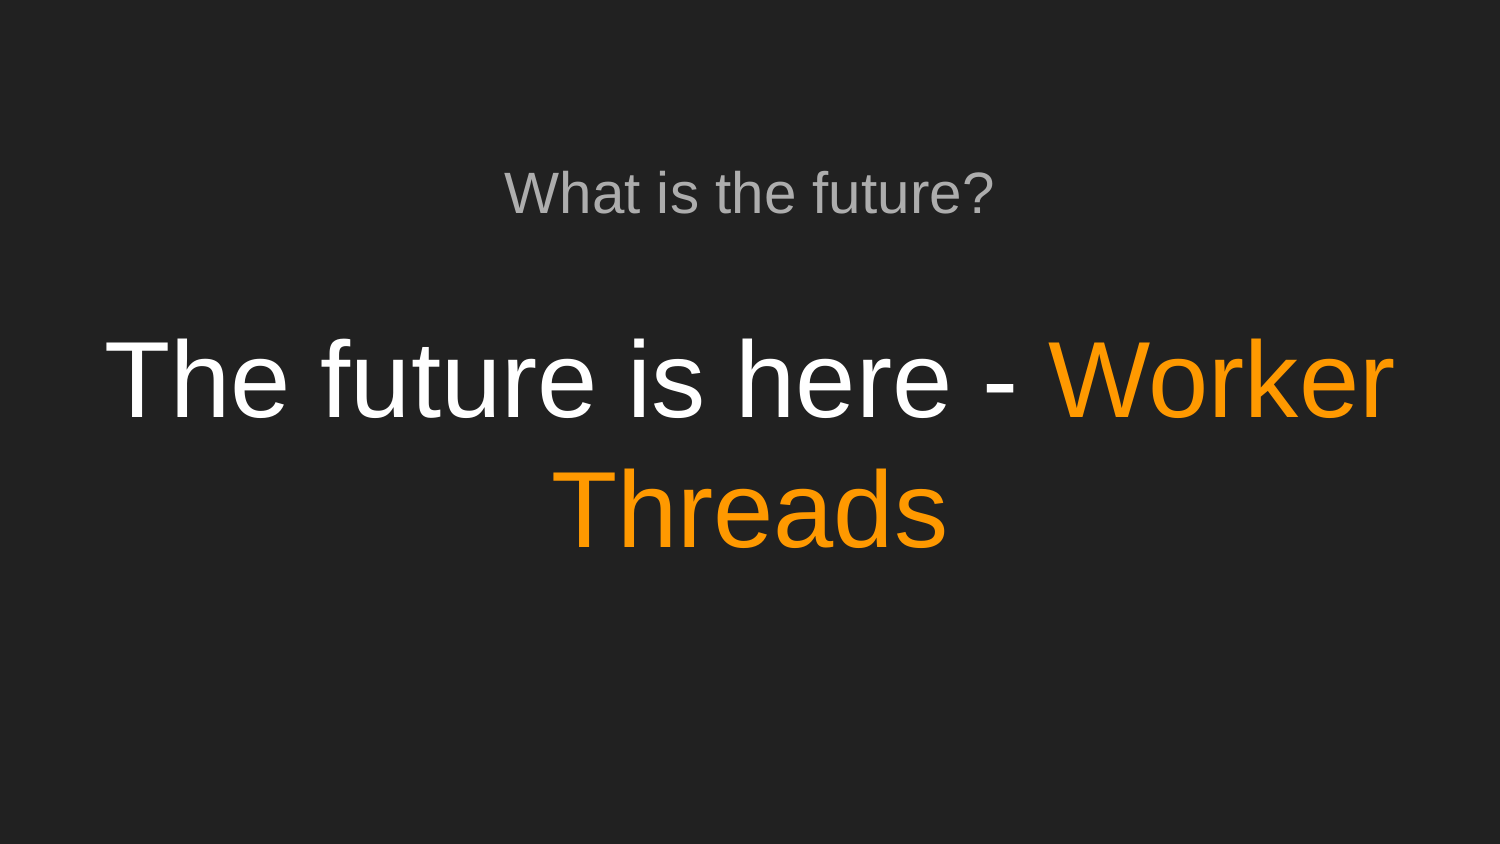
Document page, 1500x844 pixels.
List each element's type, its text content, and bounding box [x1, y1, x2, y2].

subtitle What is the future? [51, 139, 1449, 270]
title The future is here - Worker Threads [51, 270, 1449, 584]
